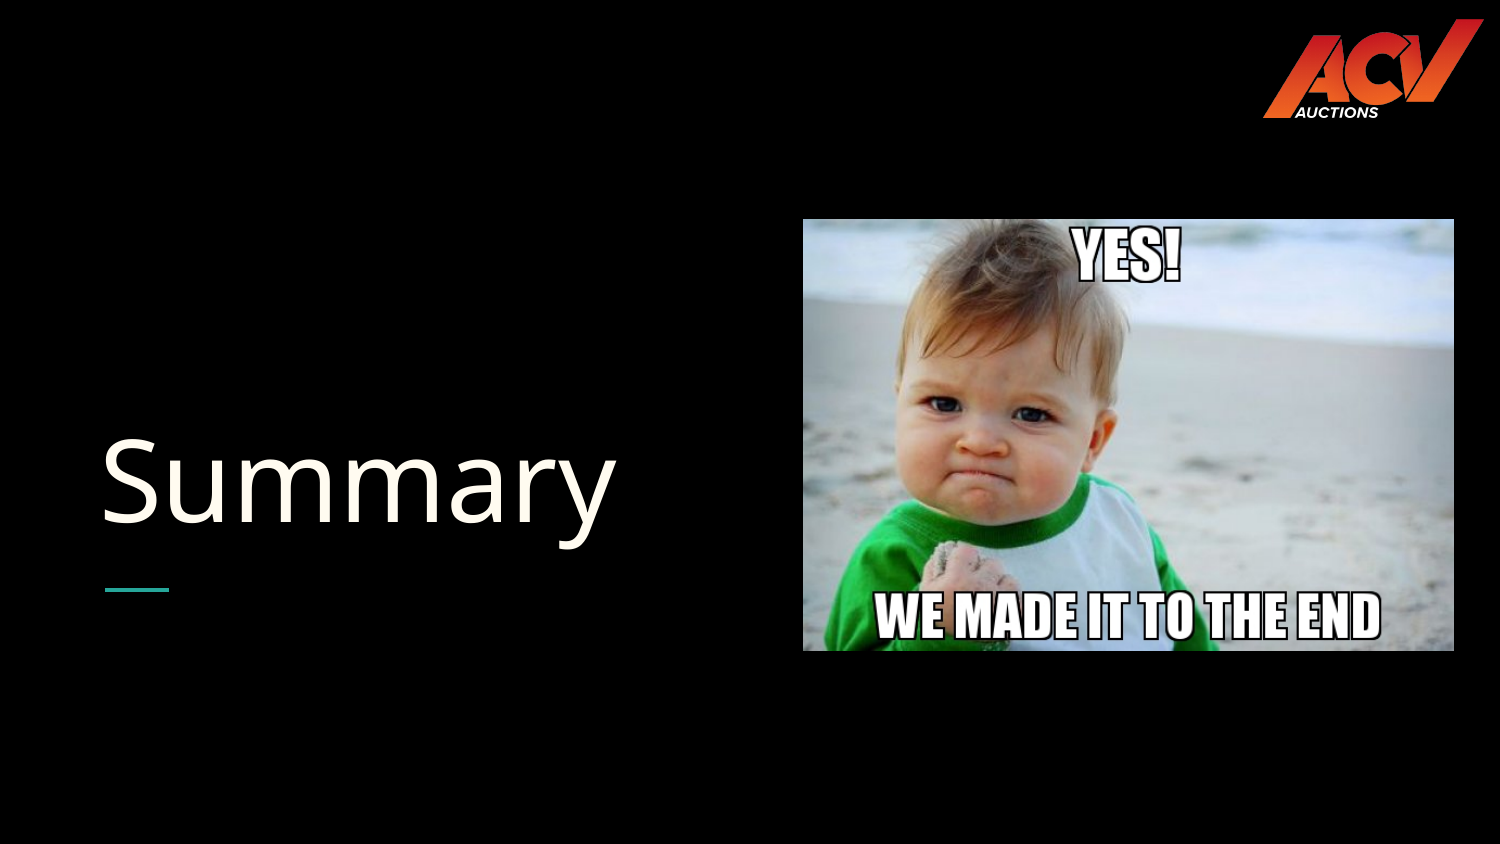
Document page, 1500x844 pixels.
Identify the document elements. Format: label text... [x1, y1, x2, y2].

picture [1261, 19, 1485, 118]
picture [803, 219, 1454, 652]
title Summary [84, 310, 798, 561]
